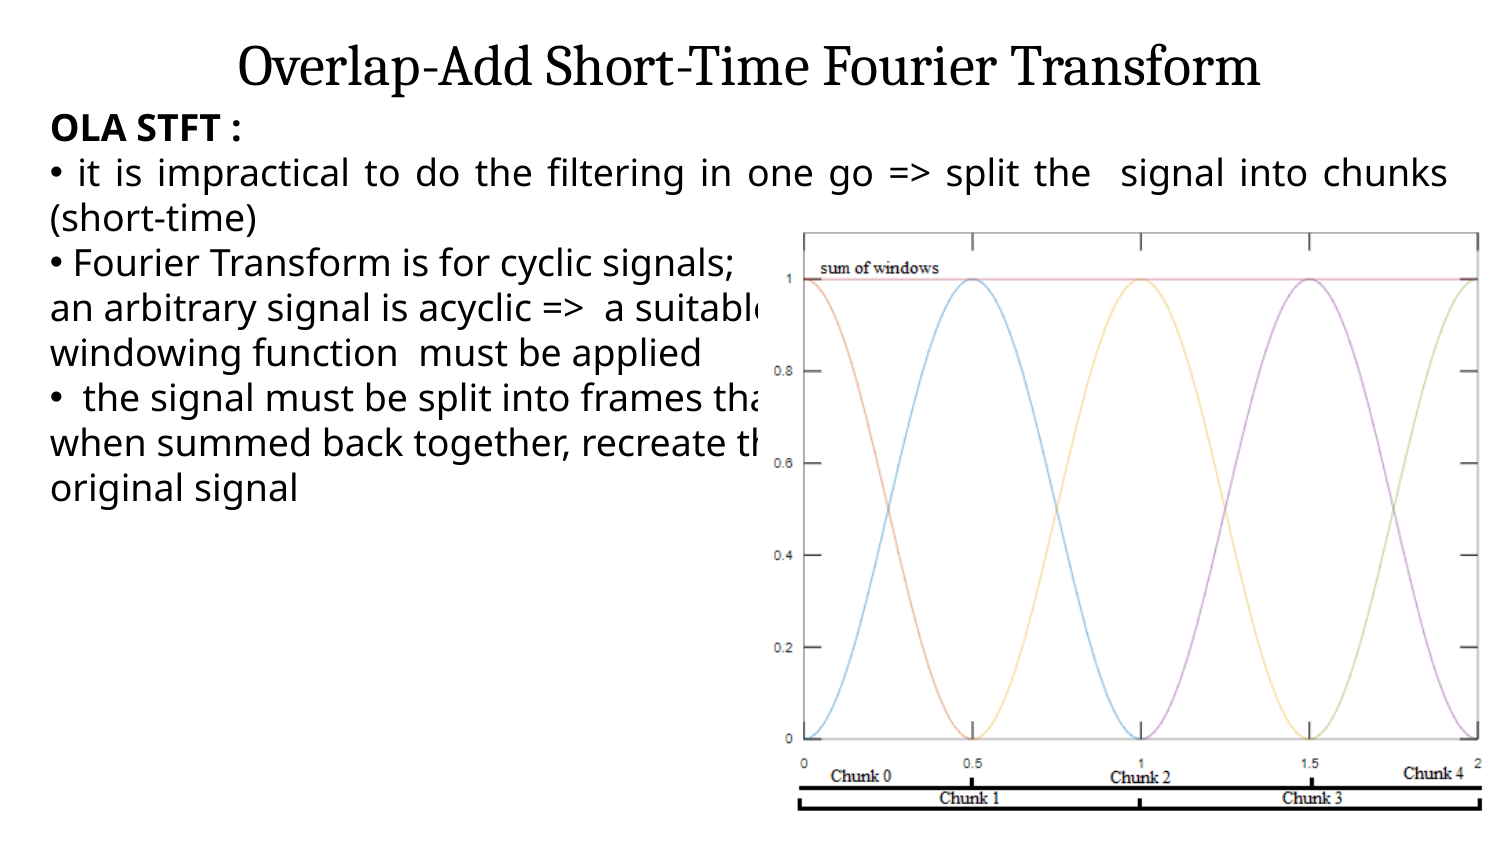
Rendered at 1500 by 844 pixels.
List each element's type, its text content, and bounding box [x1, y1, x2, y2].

picture [758, 220, 1500, 844]
text_box Overlap-Add Short-Time Fourier Transform [0, 19, 1500, 105]
text_box OLA STFT : it is impractical to do the filtering in one go => split the signal into chunks (short-time) Fourier Transform is for cyclic signals; an arbitrary signal is acyclic => a suitable windowing function must be applied the signal must be split into frames that, when summed back together, recreate the original signal [35, 105, 1465, 517]
